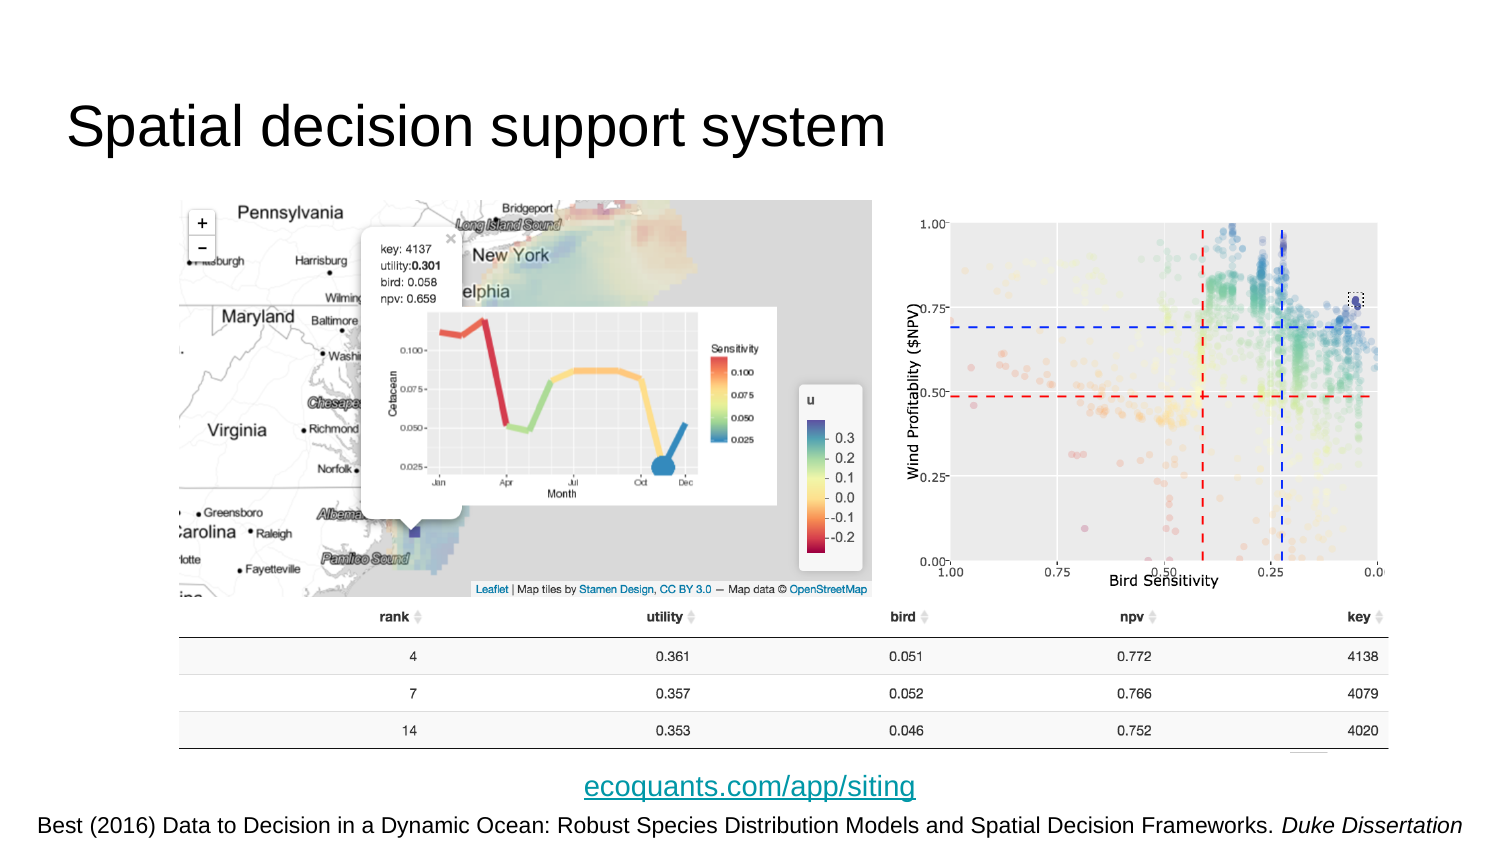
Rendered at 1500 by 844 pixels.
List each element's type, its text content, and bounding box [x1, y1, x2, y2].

text_box Best (2016) Data to Decision in a Dynamic Ocean: Robust Species Distribution Models and Spatial Decision Frameworks. Duke Dissertation [0, 804, 1500, 844]
text_box ecoquants.com/app/siting [0, 752, 1500, 804]
picture [163, 191, 1392, 753]
title Spatial decision support system [51, 72, 1449, 167]
